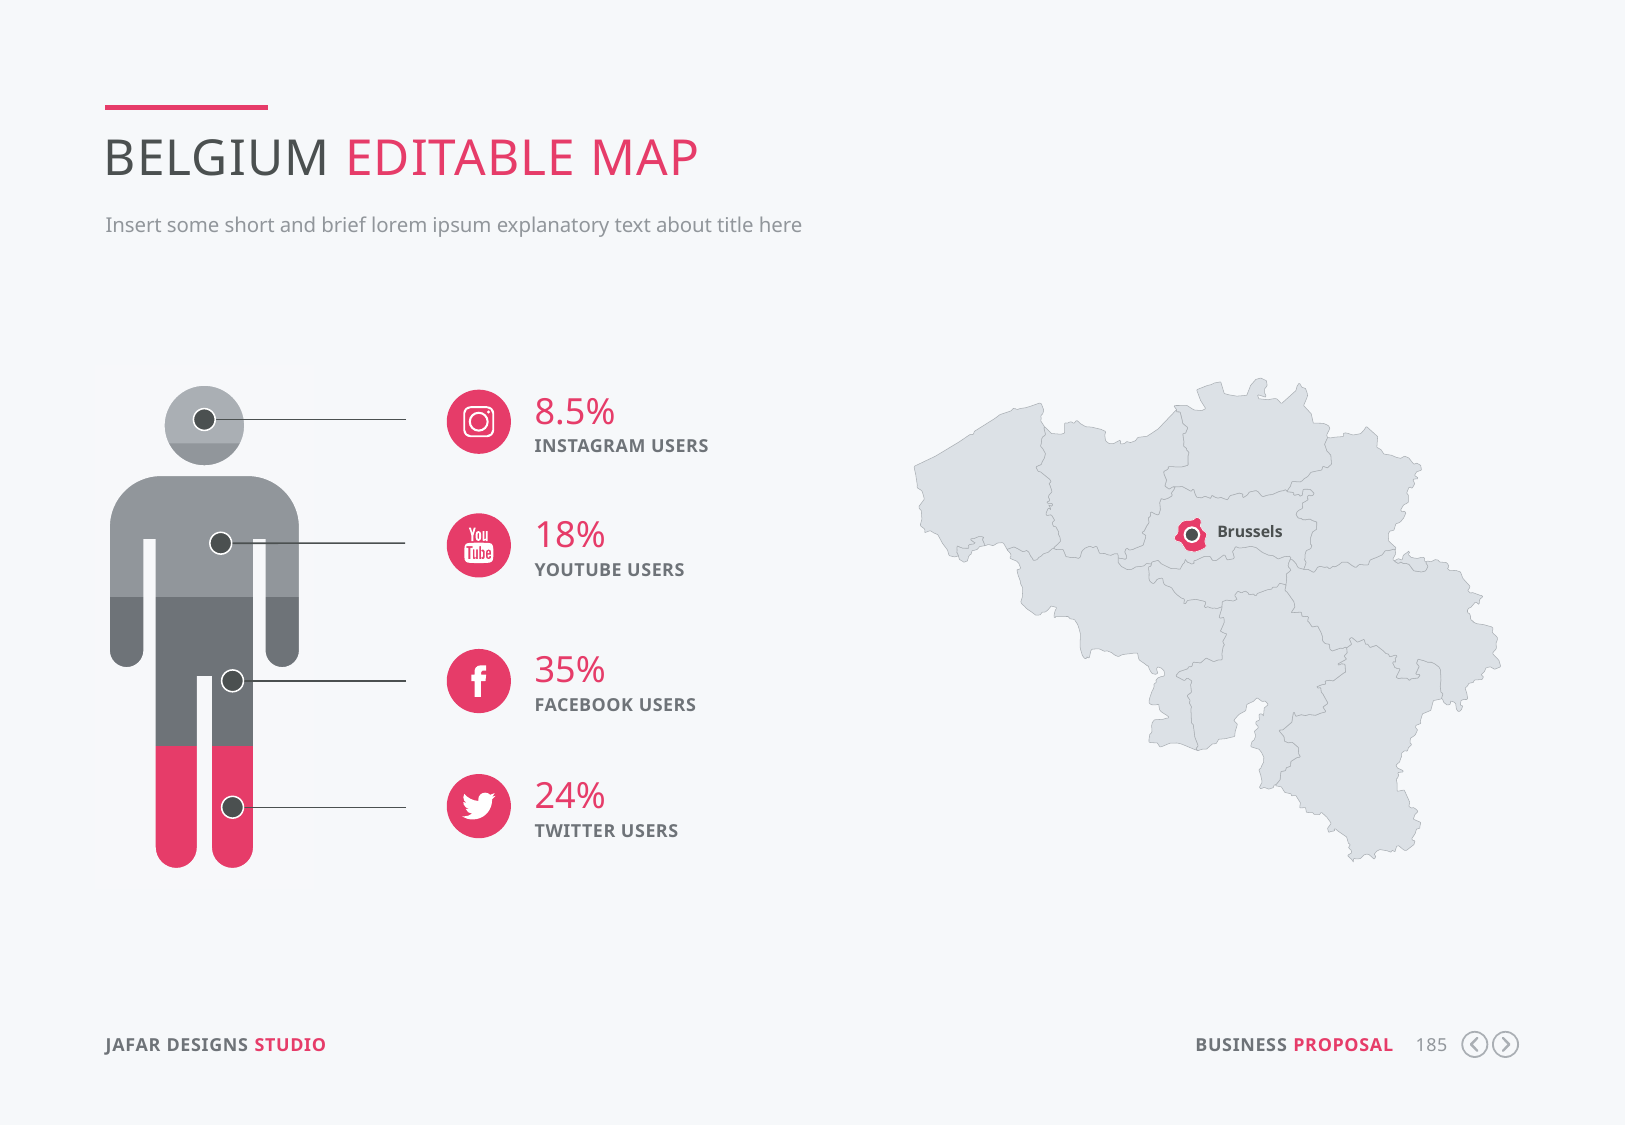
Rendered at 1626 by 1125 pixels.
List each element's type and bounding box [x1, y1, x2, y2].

list [103, 125, 1518, 188]
text_box [534, 511, 746, 581]
list [105, 209, 1519, 241]
text_box [446, 513, 511, 578]
text_box [446, 389, 511, 454]
text_box [913, 377, 1501, 862]
text_box [534, 388, 746, 457]
text_box [534, 772, 746, 842]
text_box [94, 364, 407, 890]
text_box [446, 774, 511, 839]
text_box [534, 646, 746, 716]
text_box [446, 648, 511, 714]
